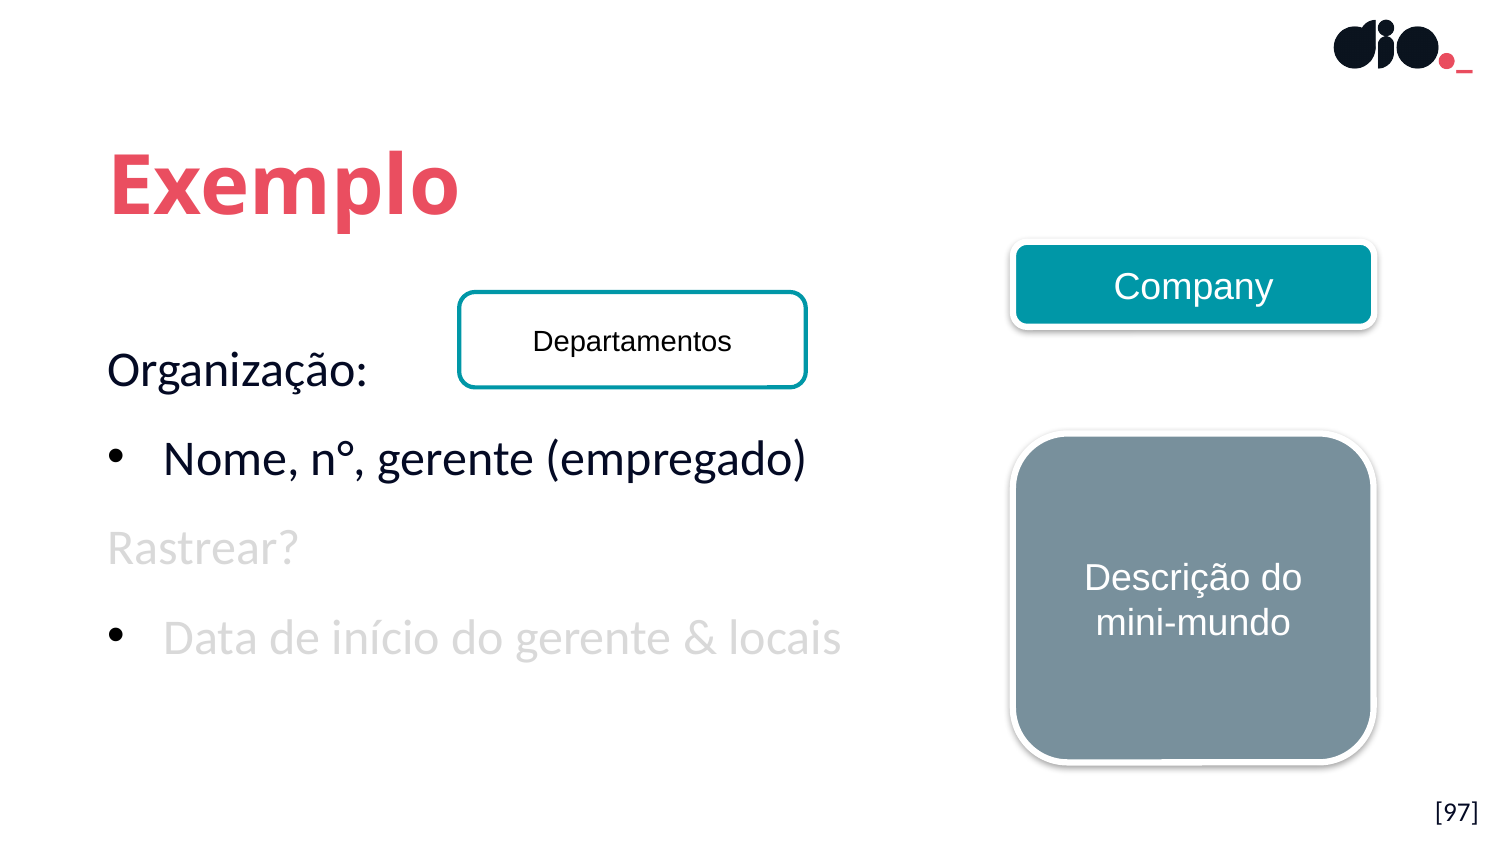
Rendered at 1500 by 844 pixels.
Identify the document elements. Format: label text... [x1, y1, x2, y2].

text_box Company [1009, 238, 1378, 331]
slide_number [<número>] [1403, 779, 1494, 844]
text_box Descrição do mini-mundo [1009, 430, 1377, 766]
picture [1333, 19, 1473, 74]
text_box Exemplo [92, 104, 1408, 243]
text_box Organização: Nome, n°, gerente (empregado) Rastrear? Data de início do gerente & locais [92, 243, 1408, 749]
text_box Departamentos [457, 289, 808, 390]
